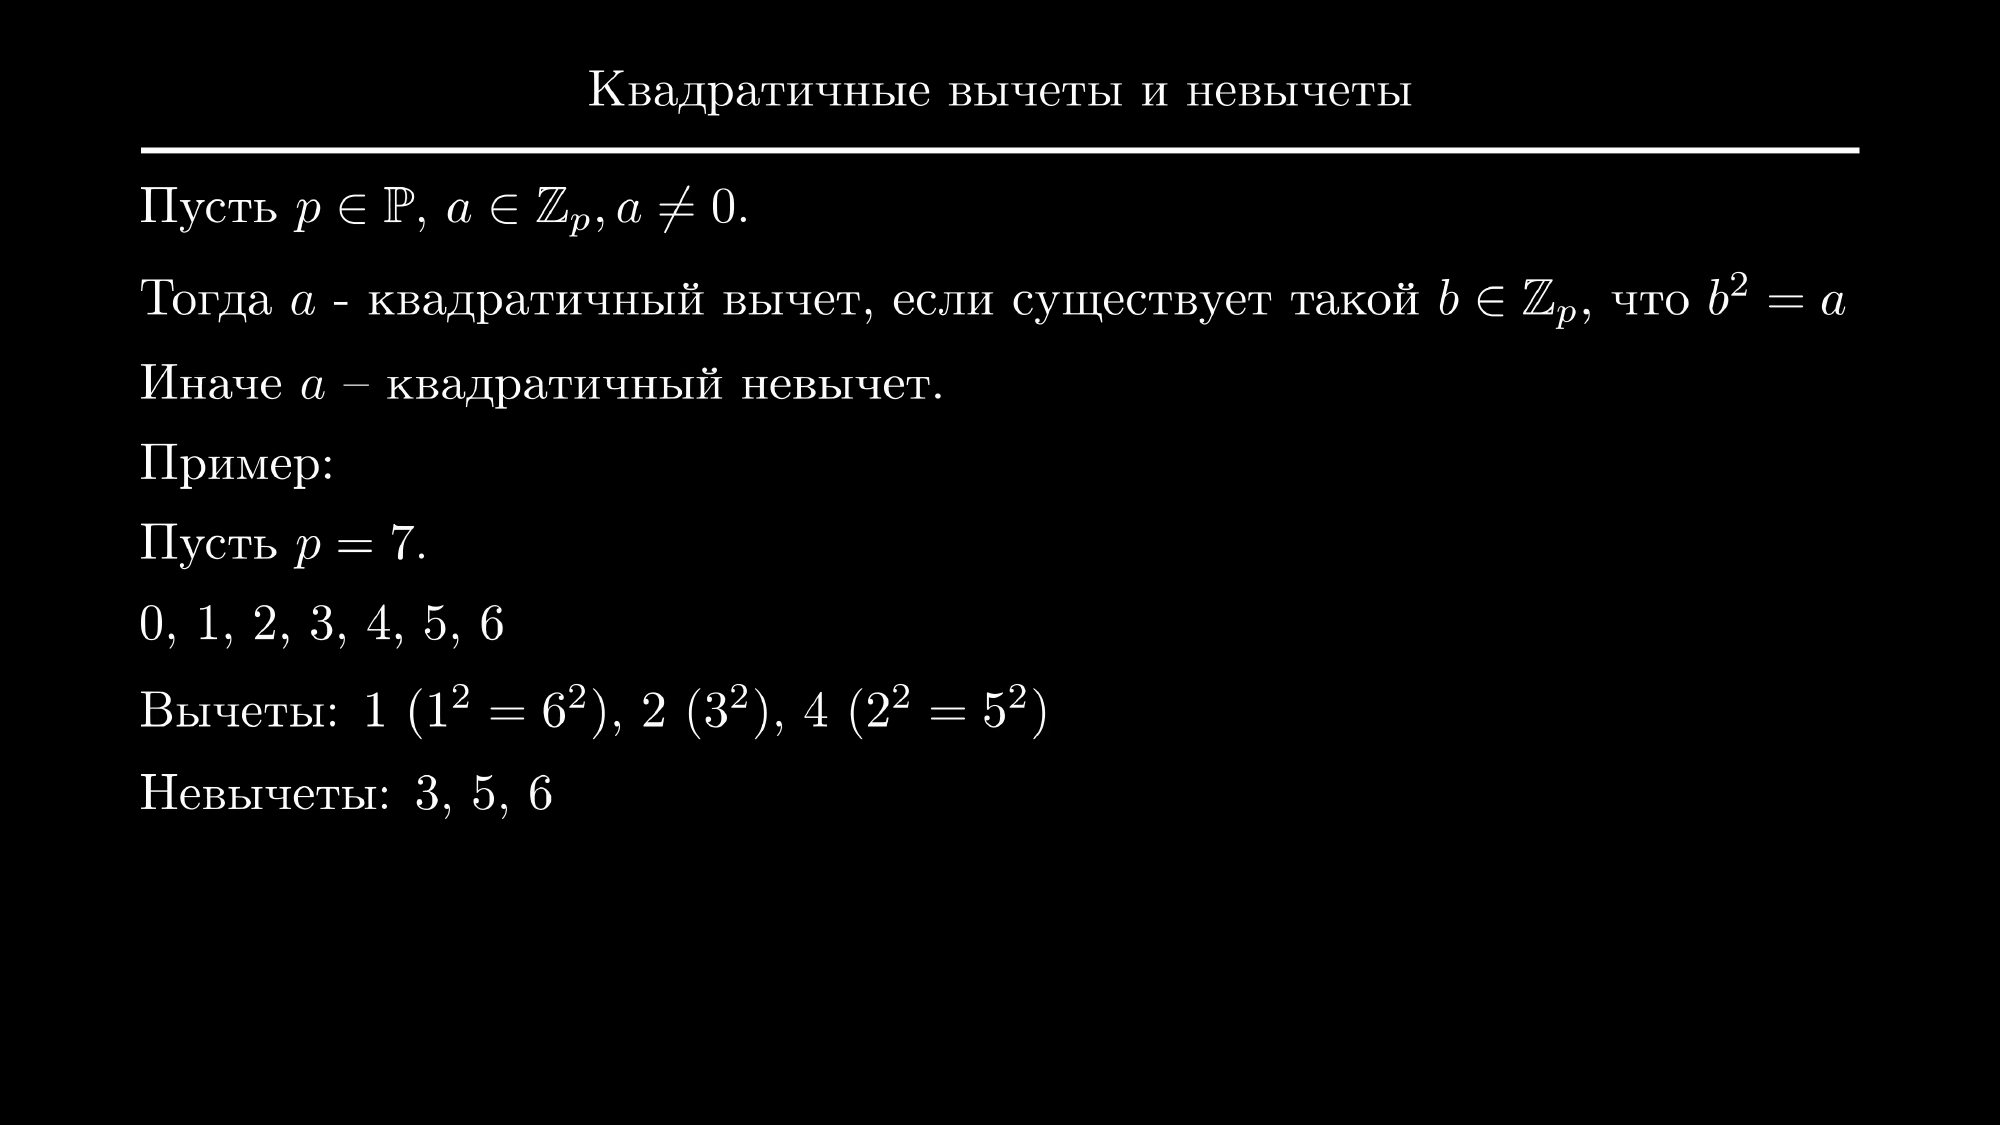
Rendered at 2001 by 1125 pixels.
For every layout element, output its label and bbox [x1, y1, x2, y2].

text_box [0, 0, 2000, 1125]
